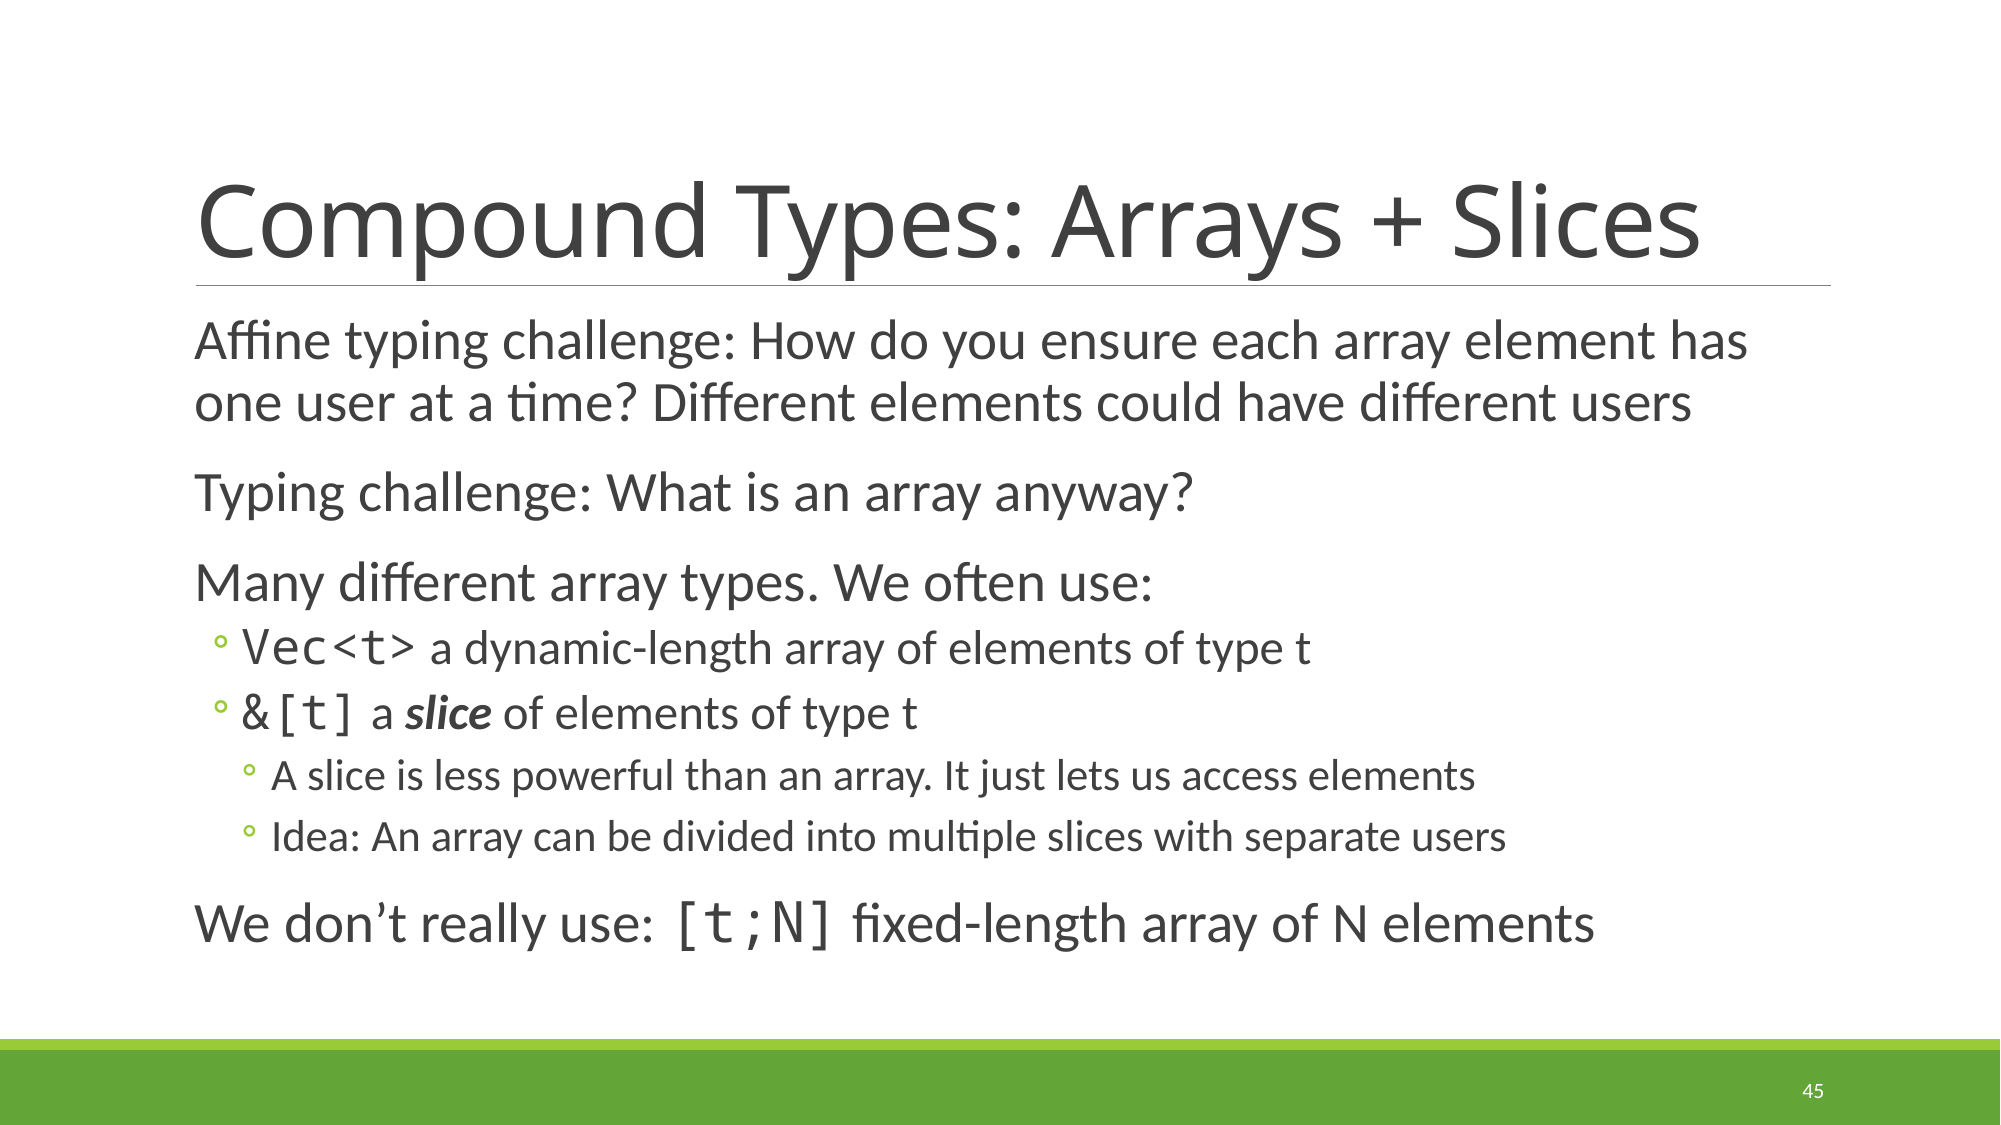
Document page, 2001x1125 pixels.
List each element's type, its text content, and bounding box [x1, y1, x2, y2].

slide_number 45 [1624, 1059, 1840, 1120]
title Compound Types: Arrays + Slices [180, 47, 1830, 285]
list Affine typing challenge: How do you ensure each array element has one user at a time? Different elements could have different users Typing challenge: What is an array anyway? Many different array types. We often use: Vec<t> a dynamic-length array of elements of type t &[t] a slice of elements of type t A slice is less powerful than an array. It just lets us access elements Idea: An array can be divided into multiple slices with separate users We don’t really use: [t;N] fixed-length array of N elements [180, 302, 1830, 963]
